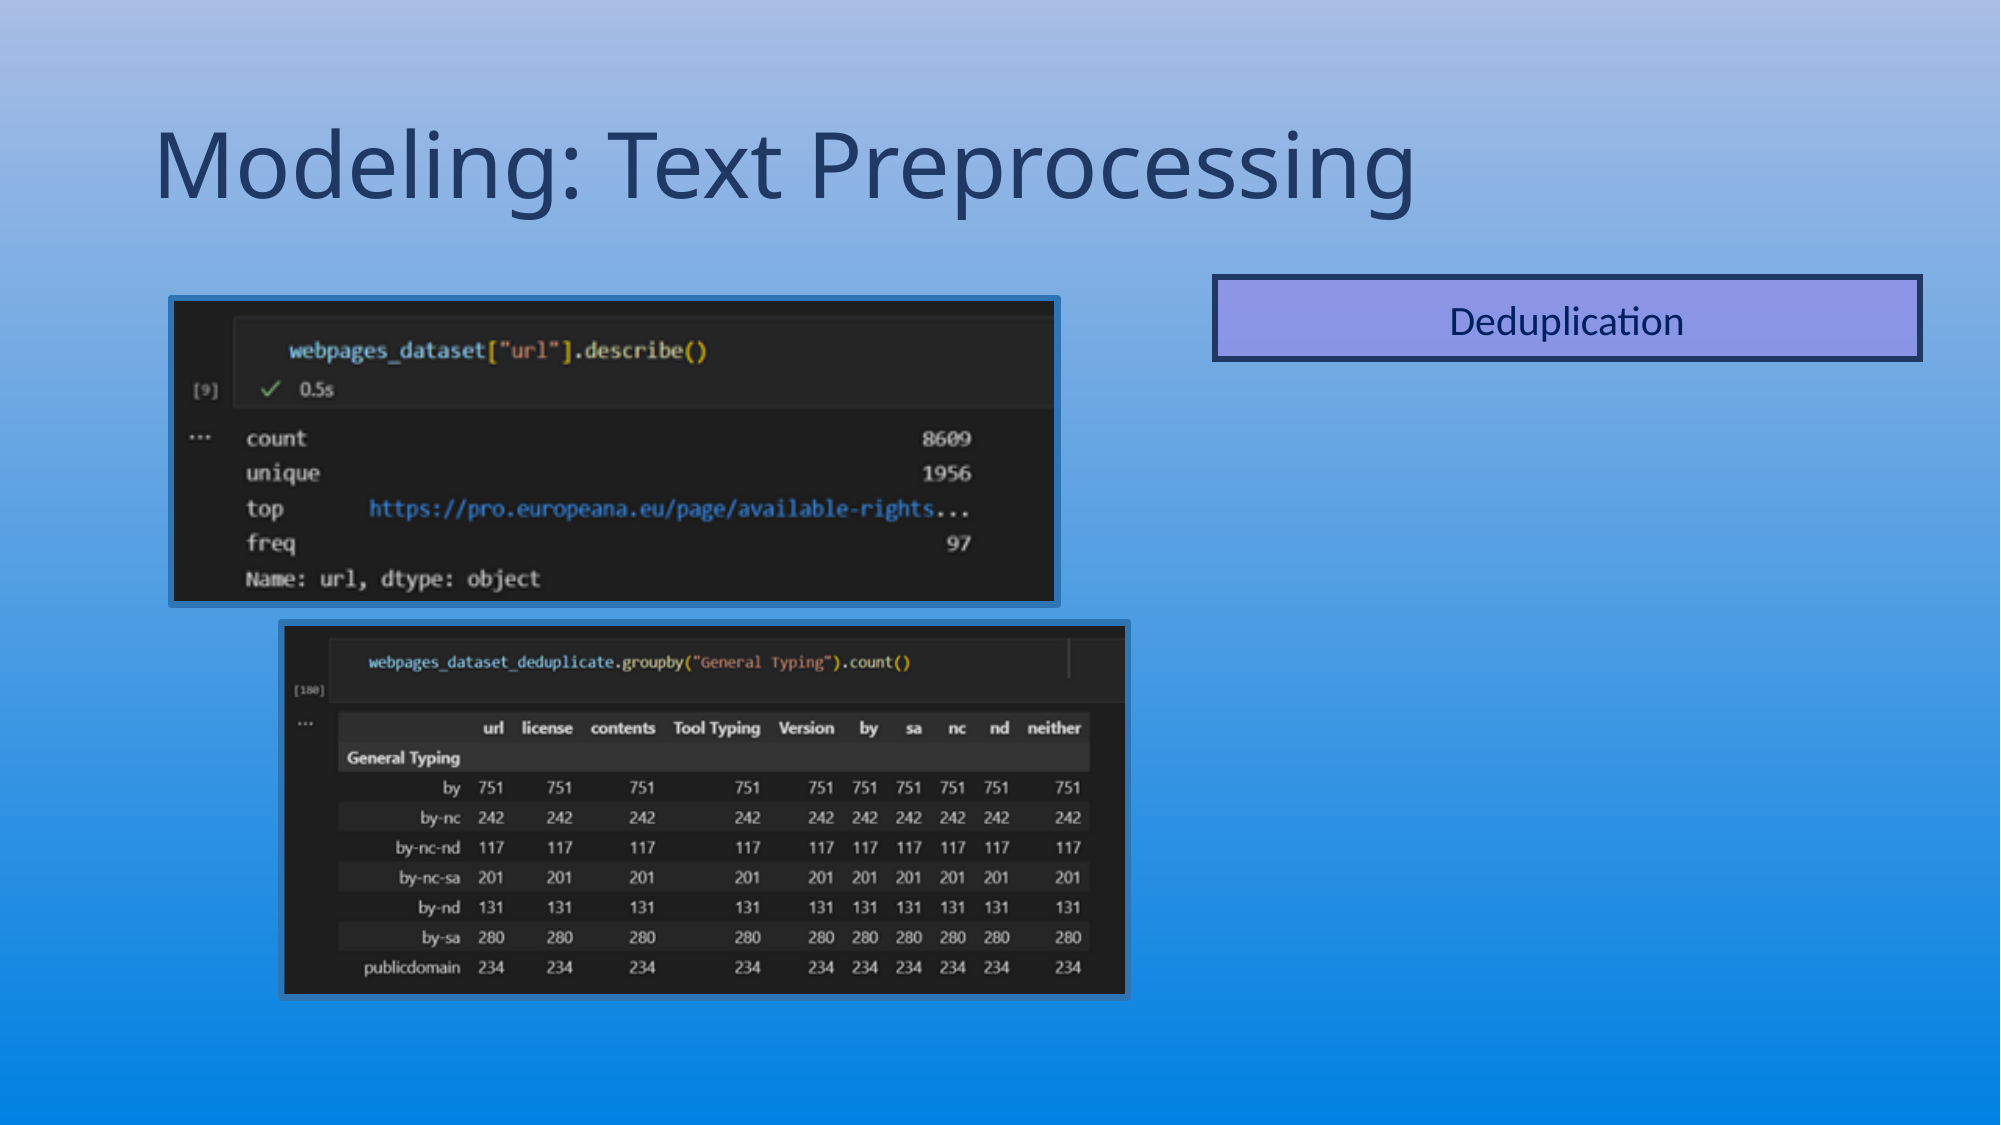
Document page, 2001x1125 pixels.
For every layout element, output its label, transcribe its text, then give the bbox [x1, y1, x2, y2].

picture [173, 301, 1055, 602]
text_box Deduplication [1214, 277, 1920, 360]
title Modeling: Text Preprocessing [137, 59, 1863, 278]
picture [283, 625, 1126, 995]
